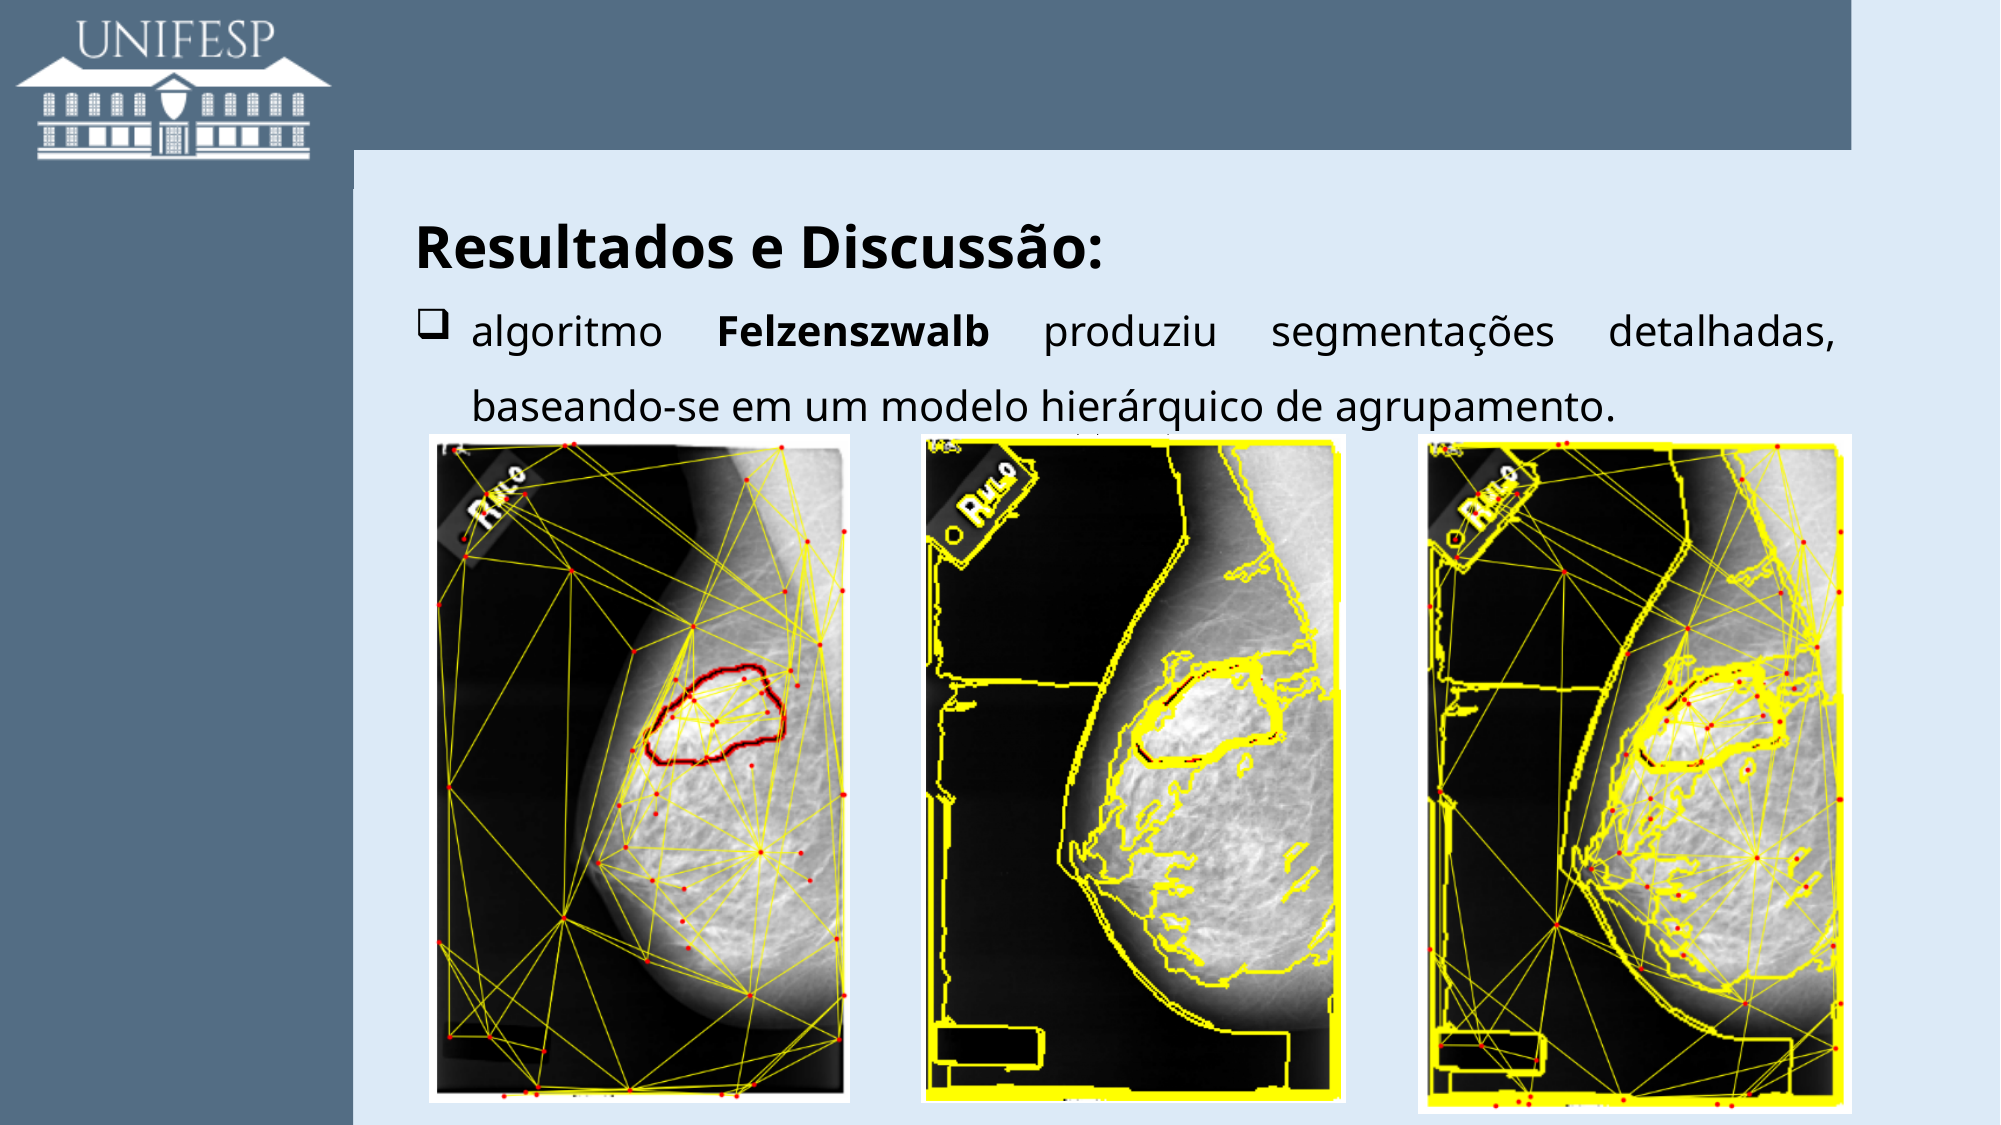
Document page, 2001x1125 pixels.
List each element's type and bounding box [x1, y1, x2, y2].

text_box [0, 0, 1853, 1125]
text_box [429, 434, 1853, 1114]
